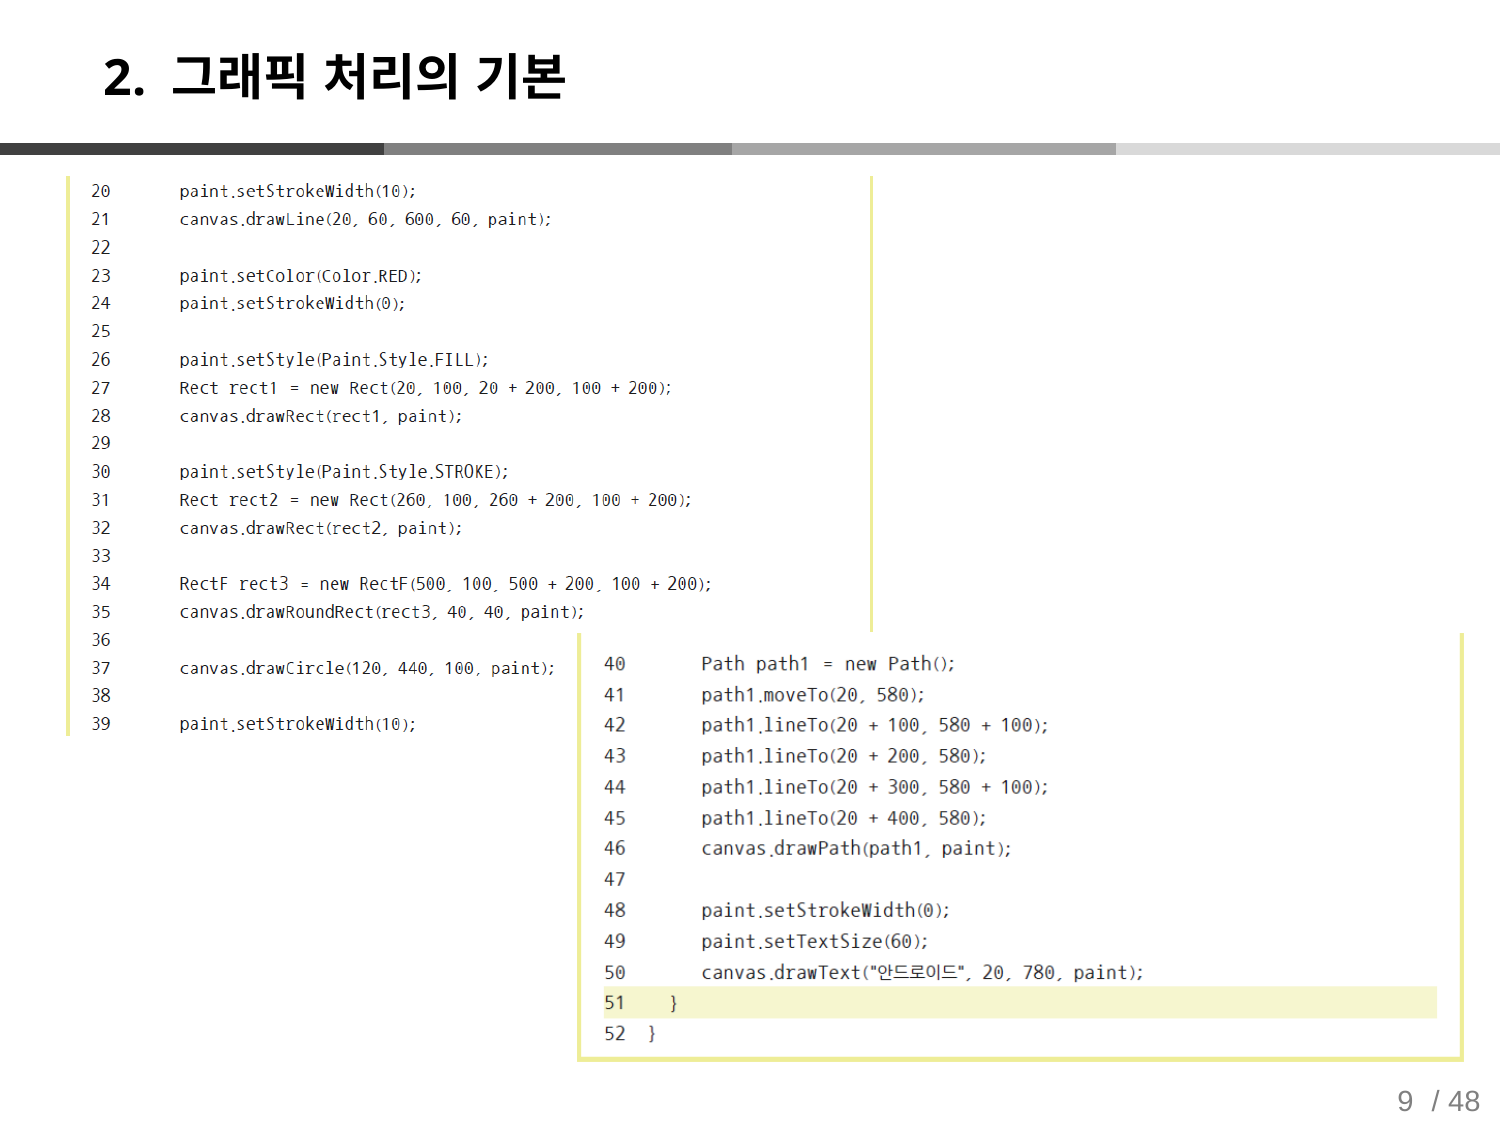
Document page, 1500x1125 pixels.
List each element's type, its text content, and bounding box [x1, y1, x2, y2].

title 2. 그래픽 처리의 기본 [88, 30, 1211, 121]
picture [65, 175, 1465, 1063]
